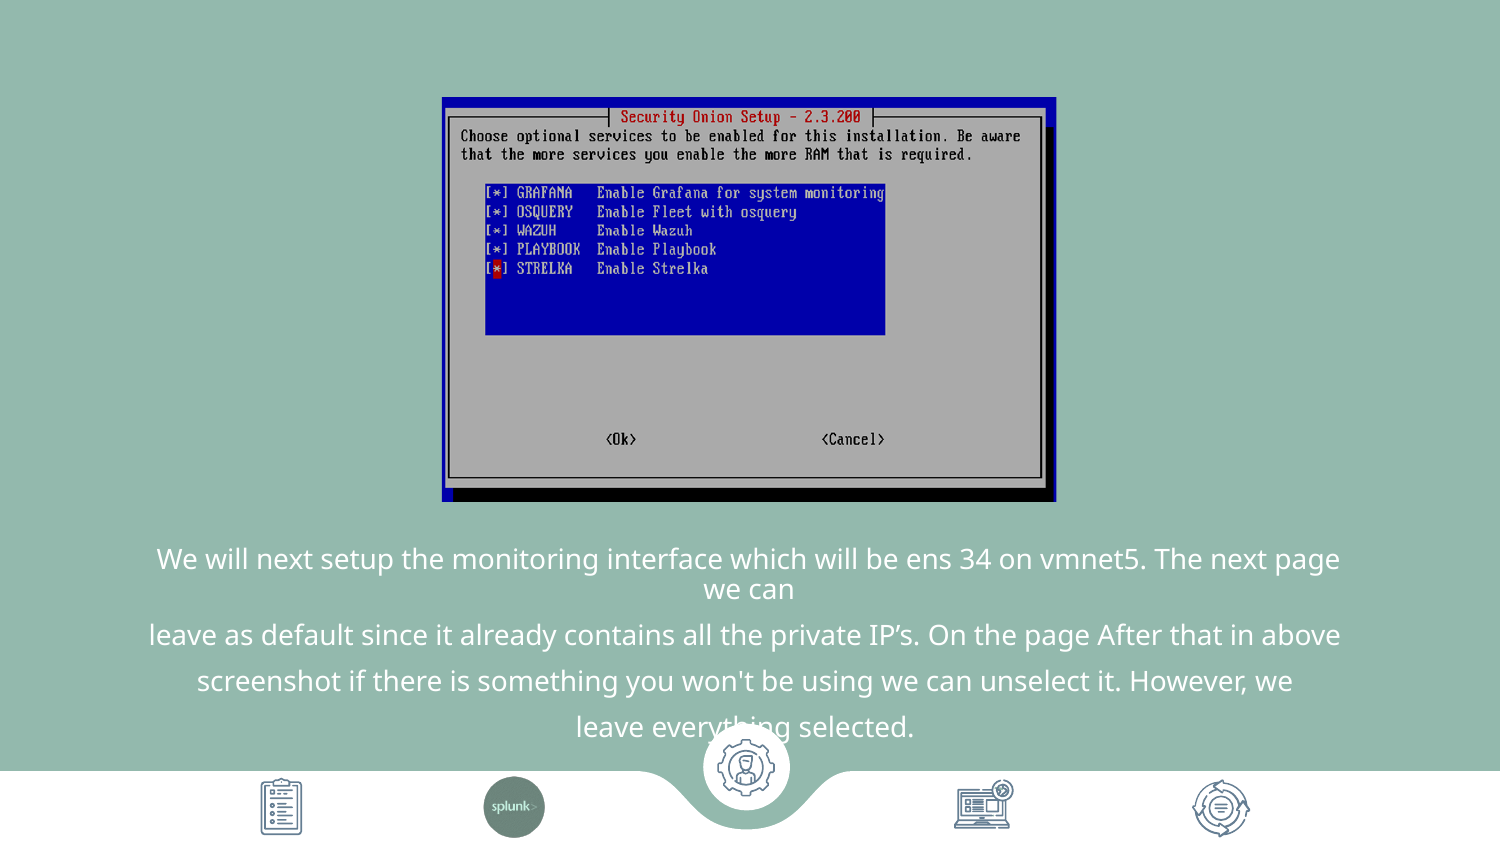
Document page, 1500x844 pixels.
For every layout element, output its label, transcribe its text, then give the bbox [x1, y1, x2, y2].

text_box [1191, 779, 1251, 838]
text_box [702, 722, 792, 801]
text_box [260, 777, 302, 836]
list We will next setup the monitoring interface which will be ens 34 on vmnet5. The next page we can leave as default since it already contains all the private IP’s. On the page After that in above screenshot if there is something you won't be using we can unselect it. However, we leave everything selected. [120, 537, 1378, 659]
picture [441, 97, 1057, 503]
picture [469, 765, 559, 844]
text_box a [0, 769, 469, 844]
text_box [954, 779, 1014, 829]
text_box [717, 780, 776, 833]
text_box a [559, 769, 1500, 844]
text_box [717, 738, 775, 797]
